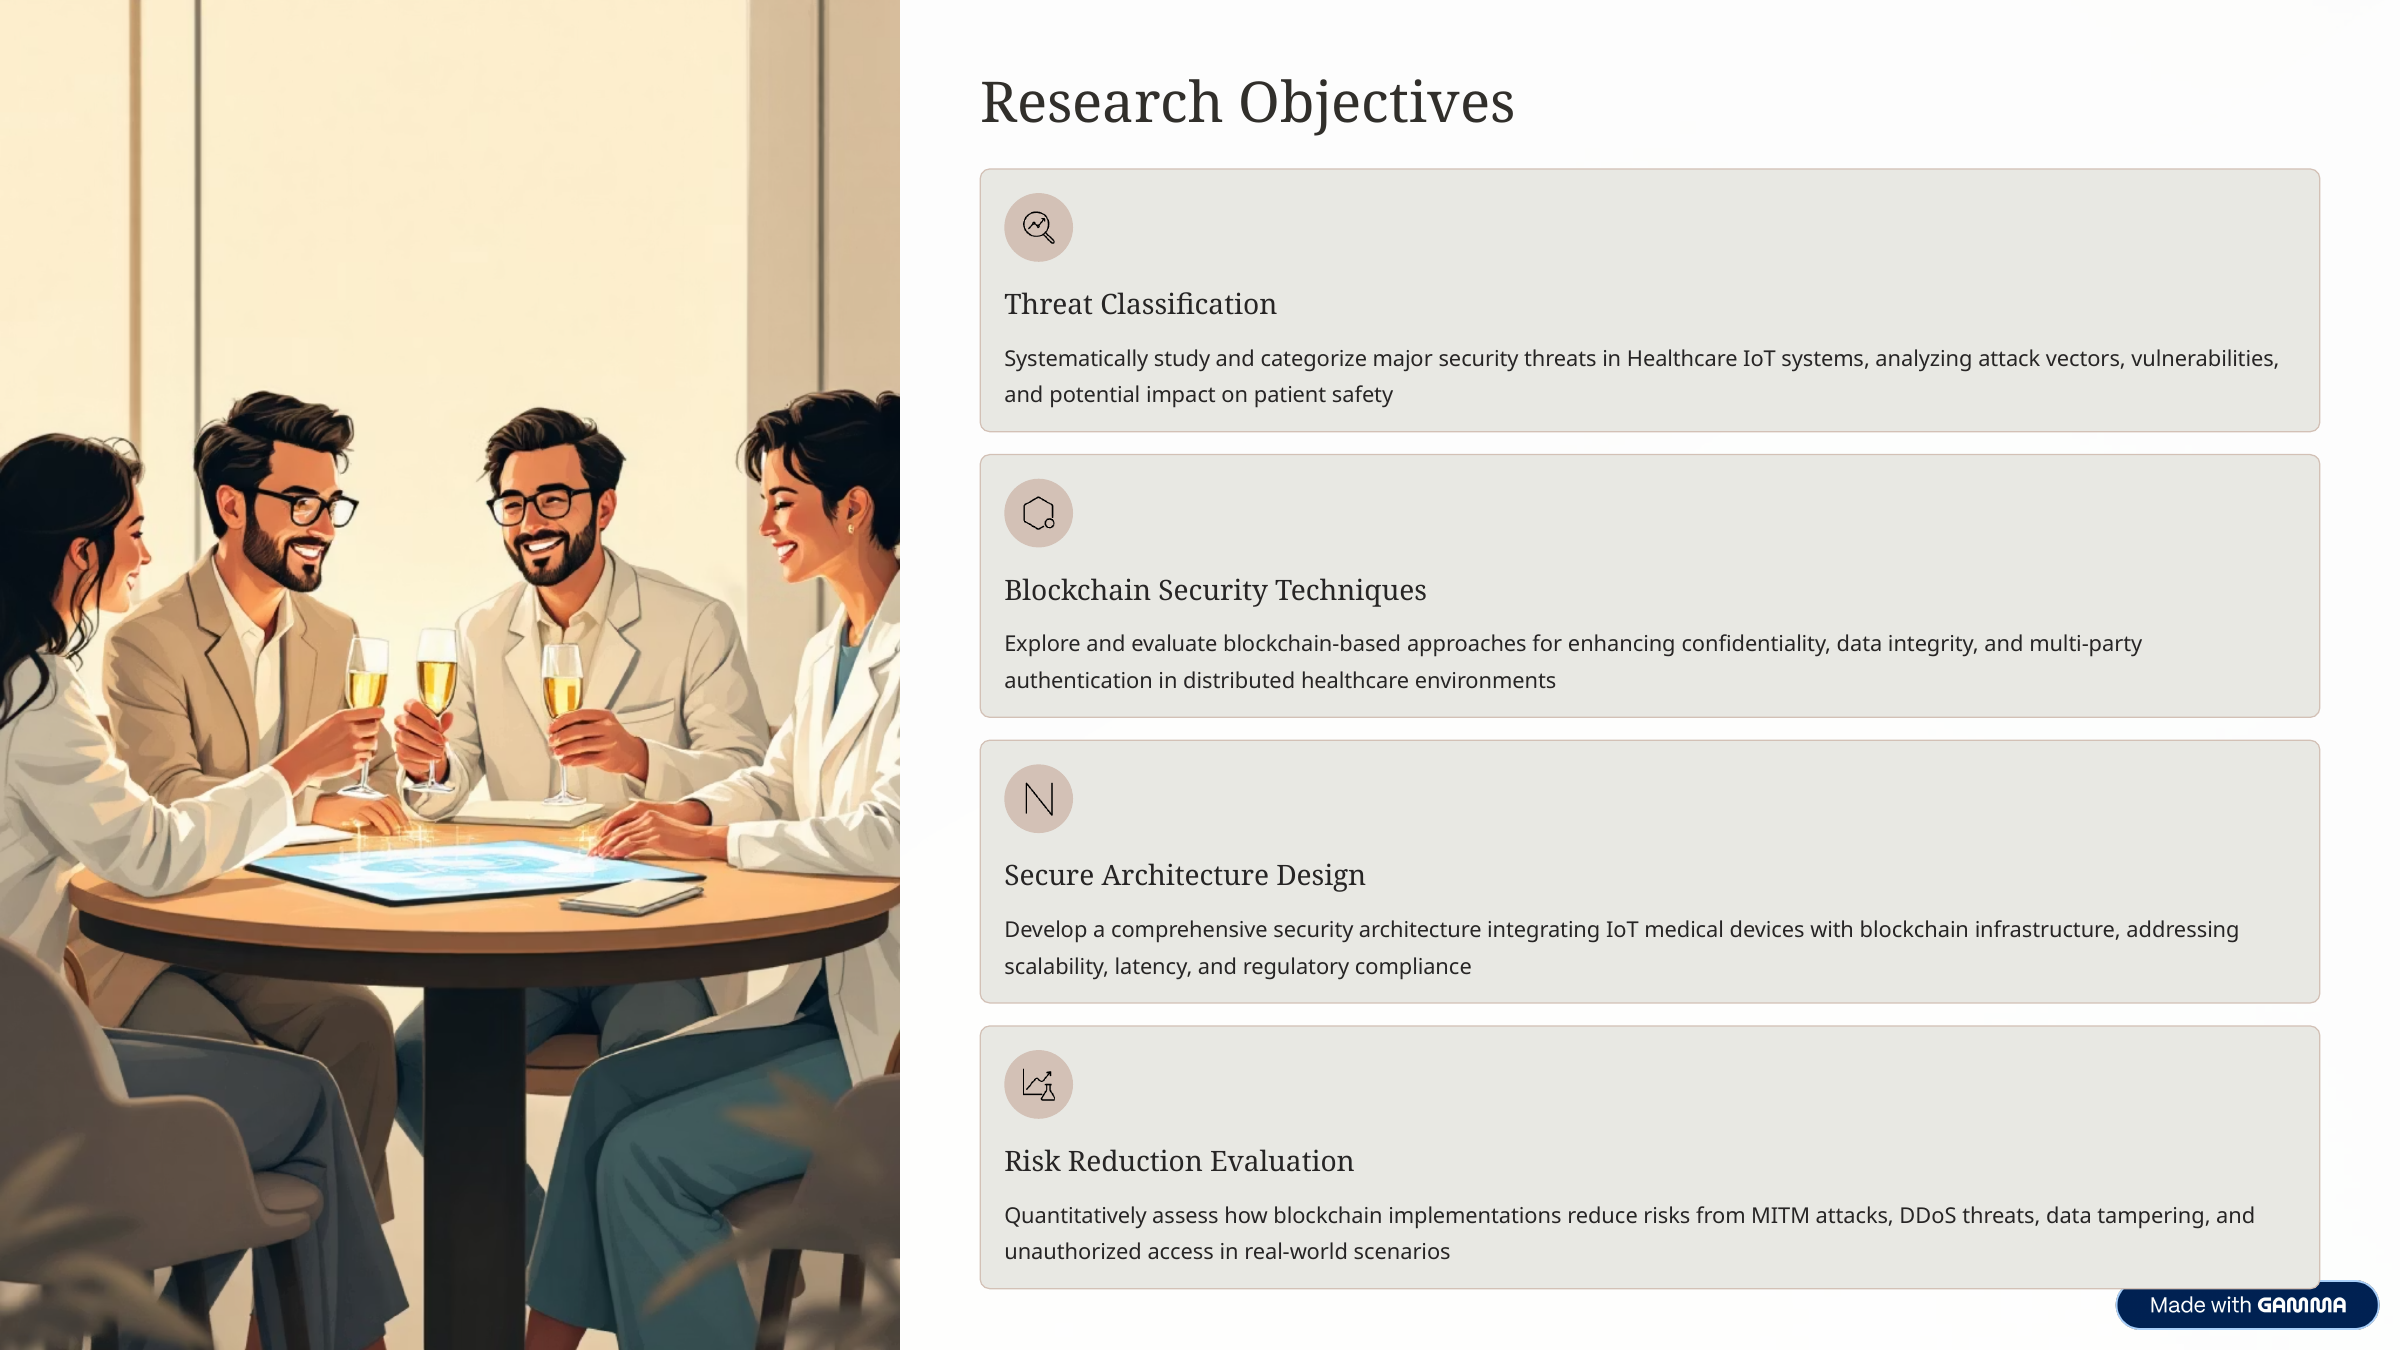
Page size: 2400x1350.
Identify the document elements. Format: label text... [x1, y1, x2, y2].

text_box [980, 740, 2320, 1003]
text_box Explore and evaluate blockchain-based approaches for enhancing confidentiality, data integrity, and multi-party authentication in distributed healthcare environments [1004, 619, 2296, 694]
picture [1023, 493, 1055, 533]
picture [2106, 1271, 2389, 1339]
text_box Threat Classification [1004, 284, 1291, 321]
picture [1023, 208, 1055, 247]
text_box [1004, 1050, 1074, 1119]
text_box Blockchain Security Techniques [1004, 570, 1407, 607]
text_box [980, 1025, 2320, 1289]
picture [1023, 1065, 1055, 1104]
text_box Research Objectives [980, 62, 1553, 135]
text_box [980, 454, 2320, 718]
text_box Quantitatively assess how blockchain implementations reduce risks from MITM attacks, DDoS threats, data tampering, and unauthorized access in real-world scenarios [1004, 1191, 2296, 1265]
text_box [1004, 478, 1074, 548]
text_box [1004, 764, 1074, 834]
picture [0, 0, 900, 1350]
text_box Risk Reduction Evaluation [1004, 1141, 1342, 1178]
text_box Develop a comprehensive security architecture integrating IoT medical devices with blockchain infrastructure, addressing scalability, latency, and regulatory compliance [1004, 905, 2296, 979]
text_box [980, 168, 2320, 432]
text_box Systematically study and categorize major security threats in Healthcare IoT systems, analyzing attack vectors, vulnerabilities, and potential impact on patient safety [1004, 334, 2296, 408]
text_box Secure Architecture Design [1004, 856, 1349, 892]
picture [1023, 779, 1055, 819]
text_box [1004, 193, 1074, 262]
